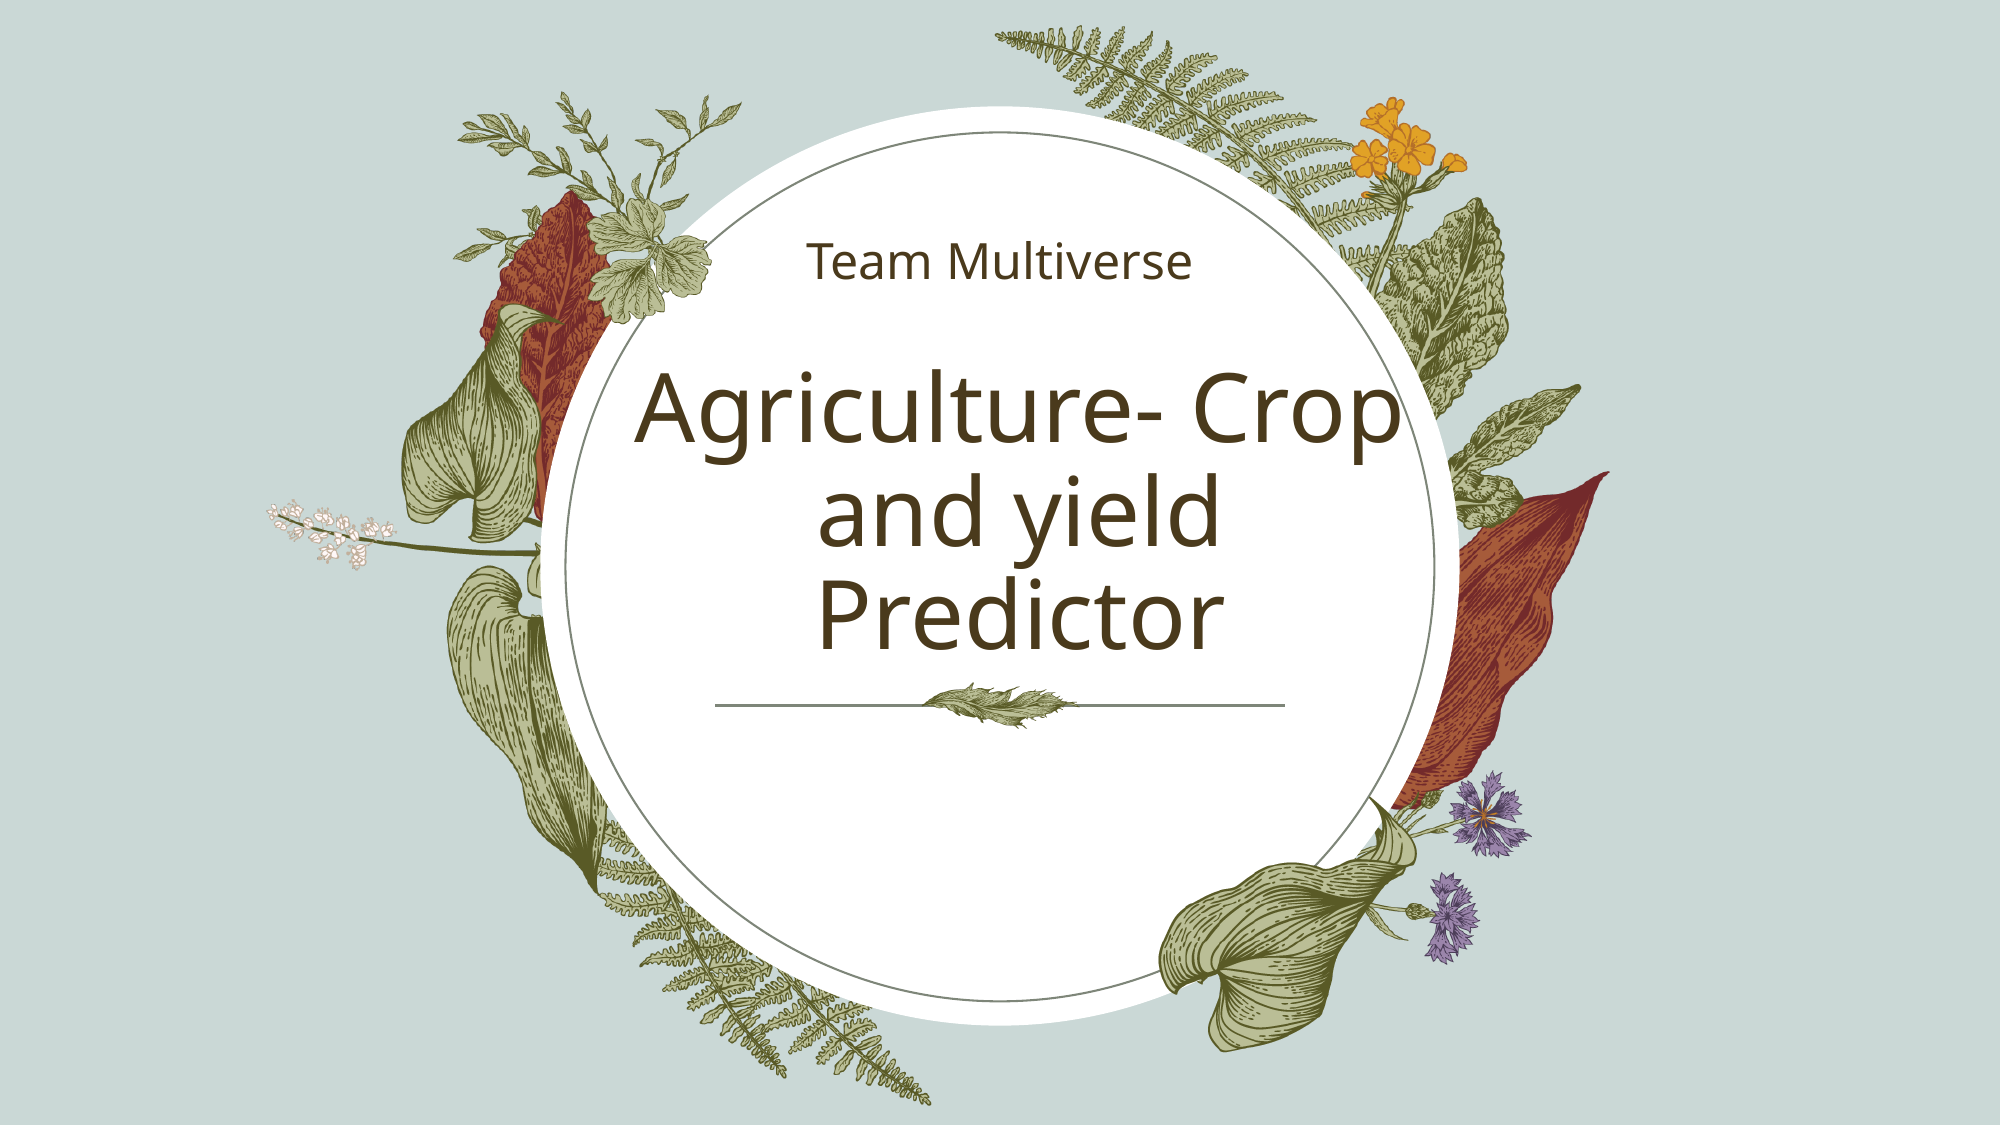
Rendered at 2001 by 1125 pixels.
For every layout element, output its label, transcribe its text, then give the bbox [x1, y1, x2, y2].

subtitle Team Multiverse [754, 228, 1246, 301]
title Agriculture- Crop and yield Predictor [590, 534, 1450, 678]
picture [248, 0, 1626, 1125]
